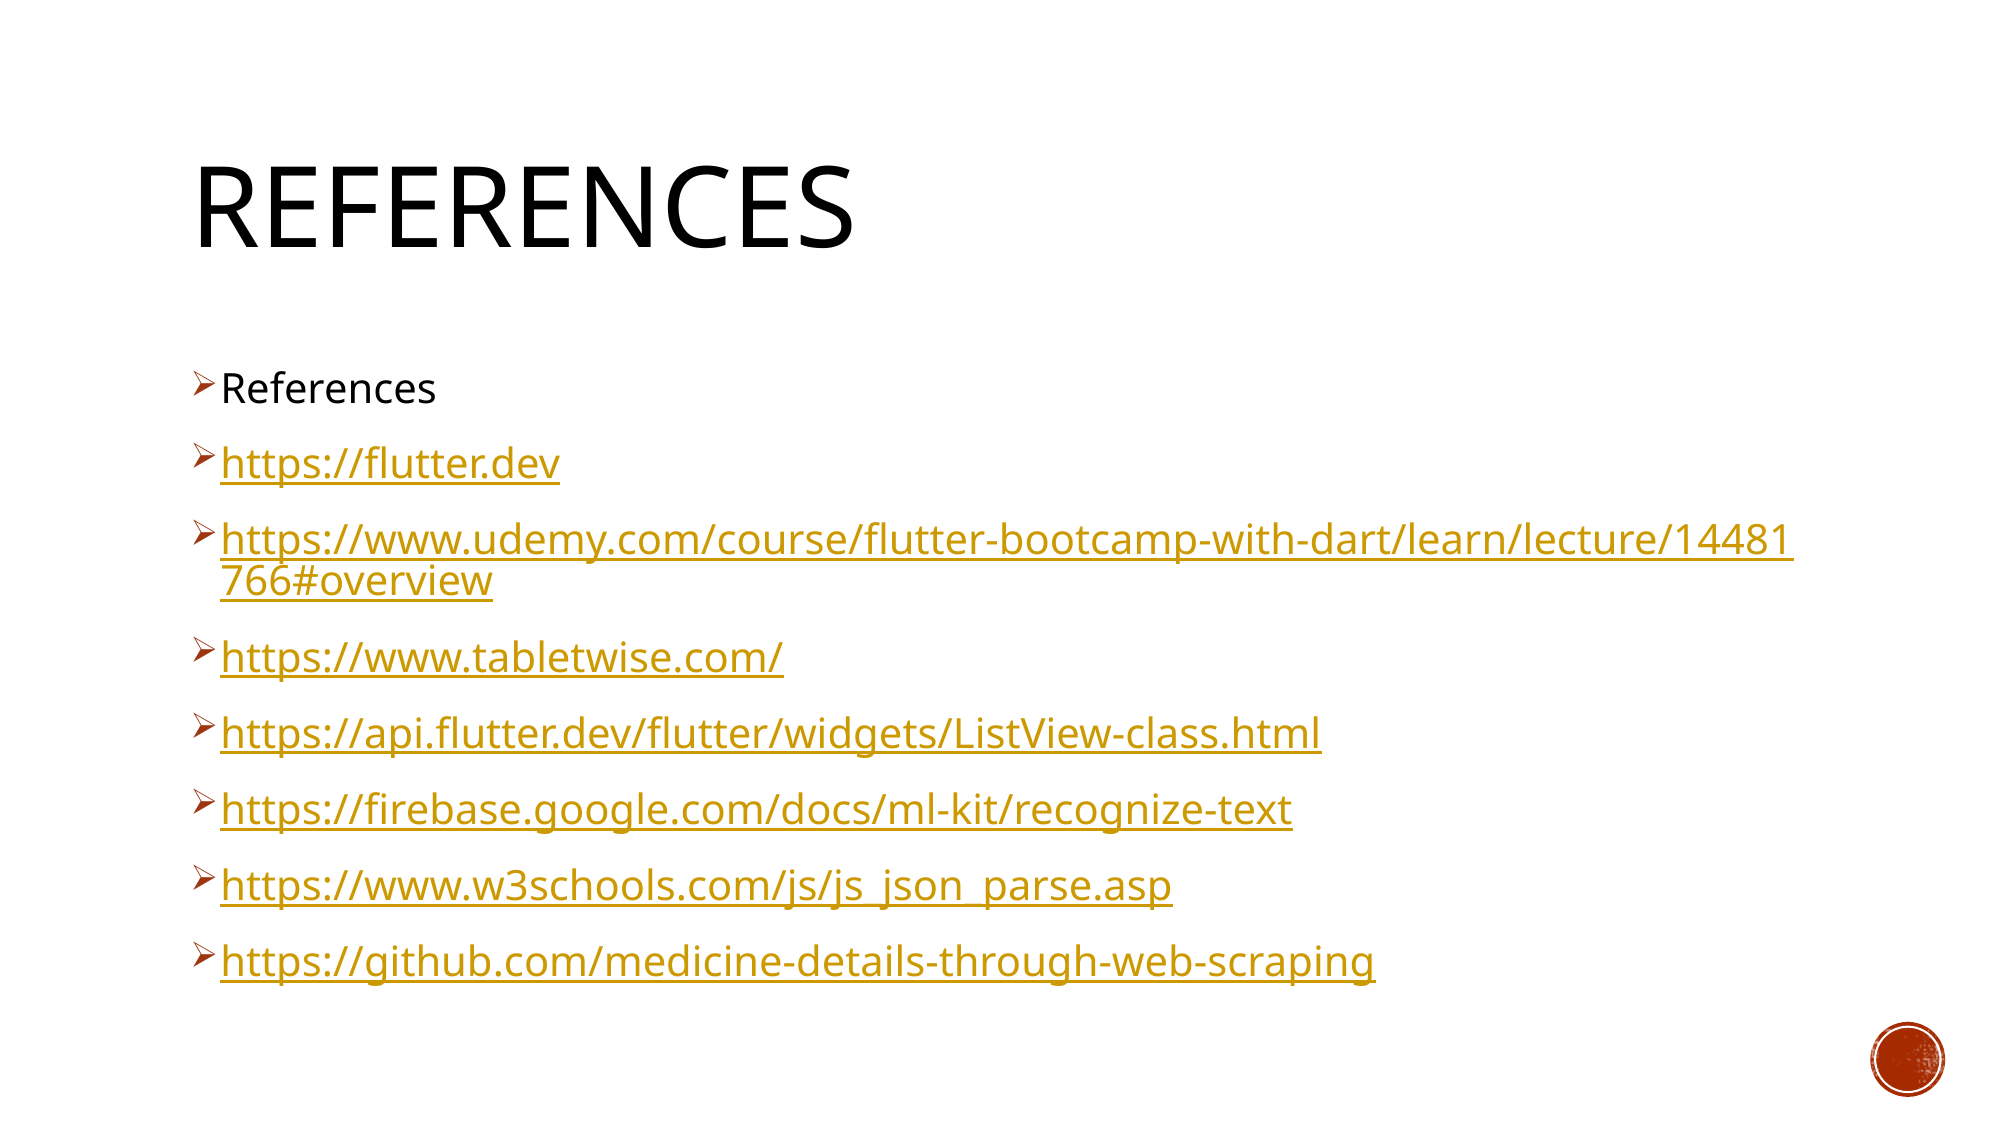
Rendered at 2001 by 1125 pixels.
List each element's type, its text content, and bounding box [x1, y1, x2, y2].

list References https://flutter.dev https://www.udemy.com/course/flutter-bootcamp-with-dart/learn/lecture/14481766#overview https://www.tabletwise.com/ https://api.flutter.dev/flutter/widgets/ListView-class.html https://firebase.google.com/docs/ml-kit/recognize-text https://www.w3schools.com/js/js_json_parse.asp https://github.com/medicine-details-through-web-scraping [175, 360, 1817, 1013]
title References [175, 79, 1826, 344]
